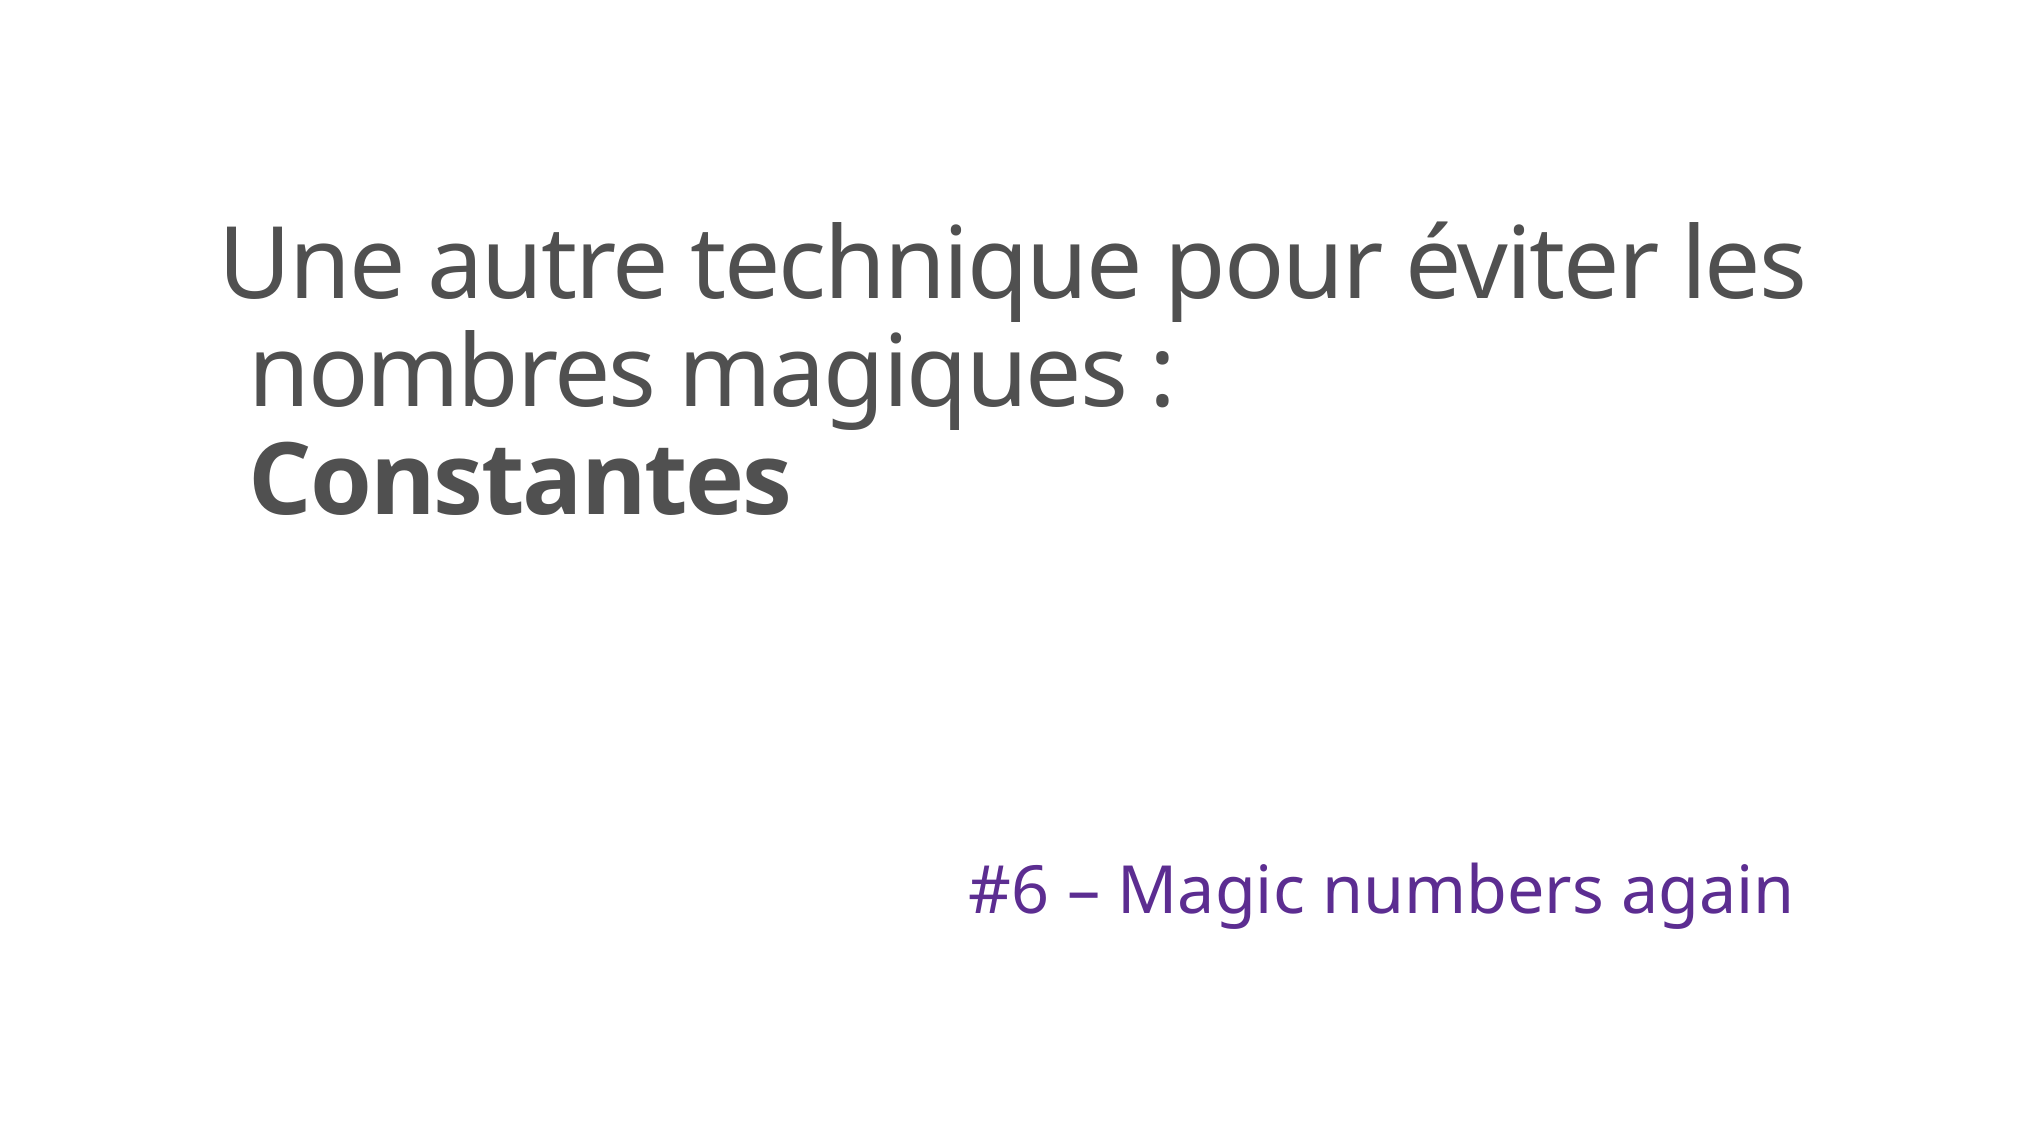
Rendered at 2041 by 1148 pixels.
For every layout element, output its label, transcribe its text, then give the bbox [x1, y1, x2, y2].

title Une autre technique pour éviter les nombres magiques : Constantes [195, 197, 1846, 762]
list #6 – Magic numbers again [945, 840, 1846, 944]
